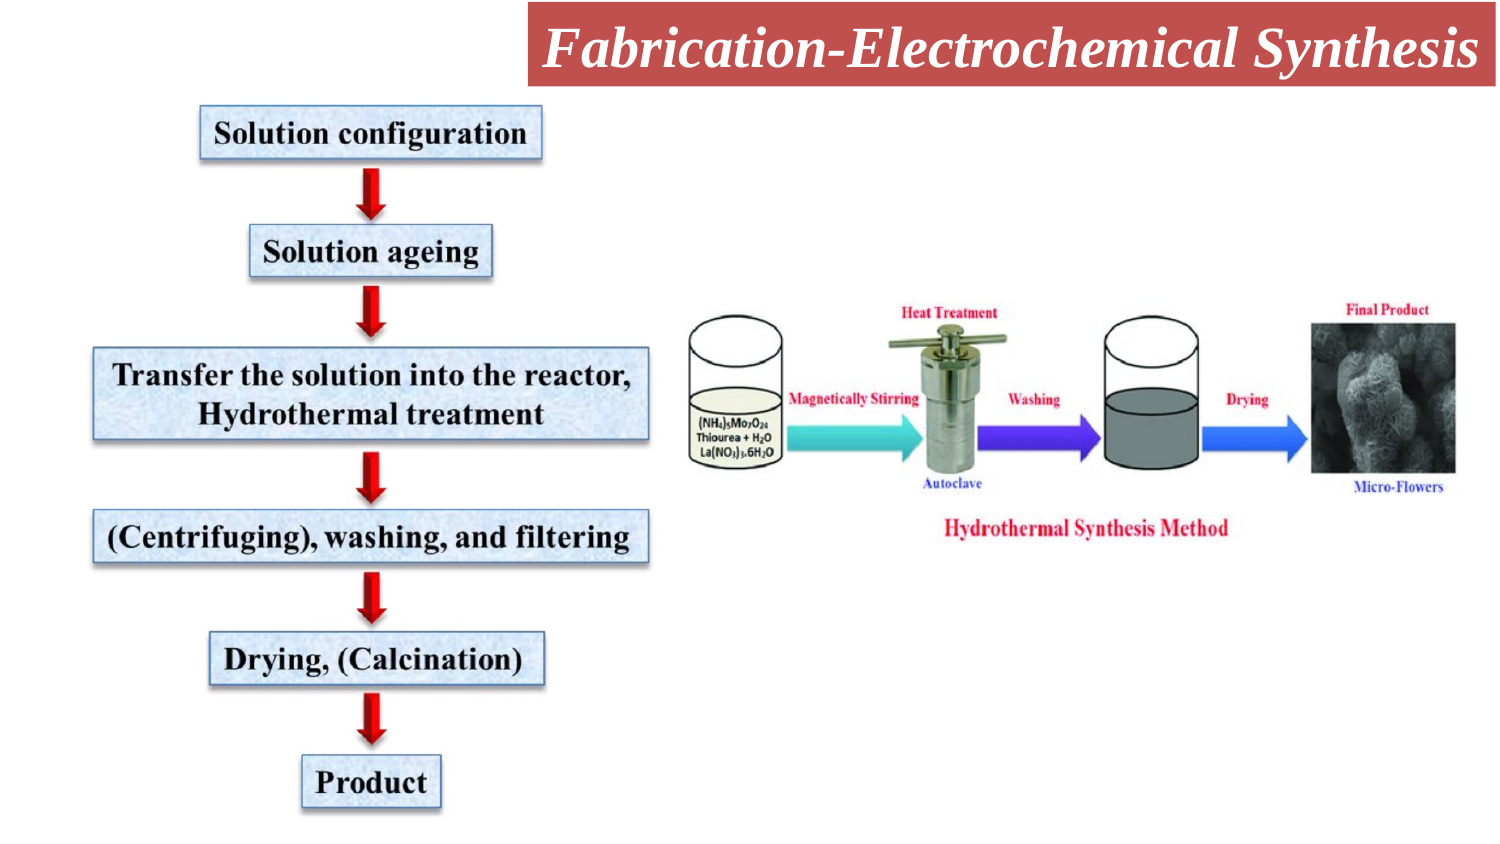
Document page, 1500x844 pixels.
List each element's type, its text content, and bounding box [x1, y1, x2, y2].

picture [74, 87, 662, 824]
picture [687, 301, 1458, 543]
text_box Fabrication-Electrochemical Synthesis [527, 1, 1496, 87]
